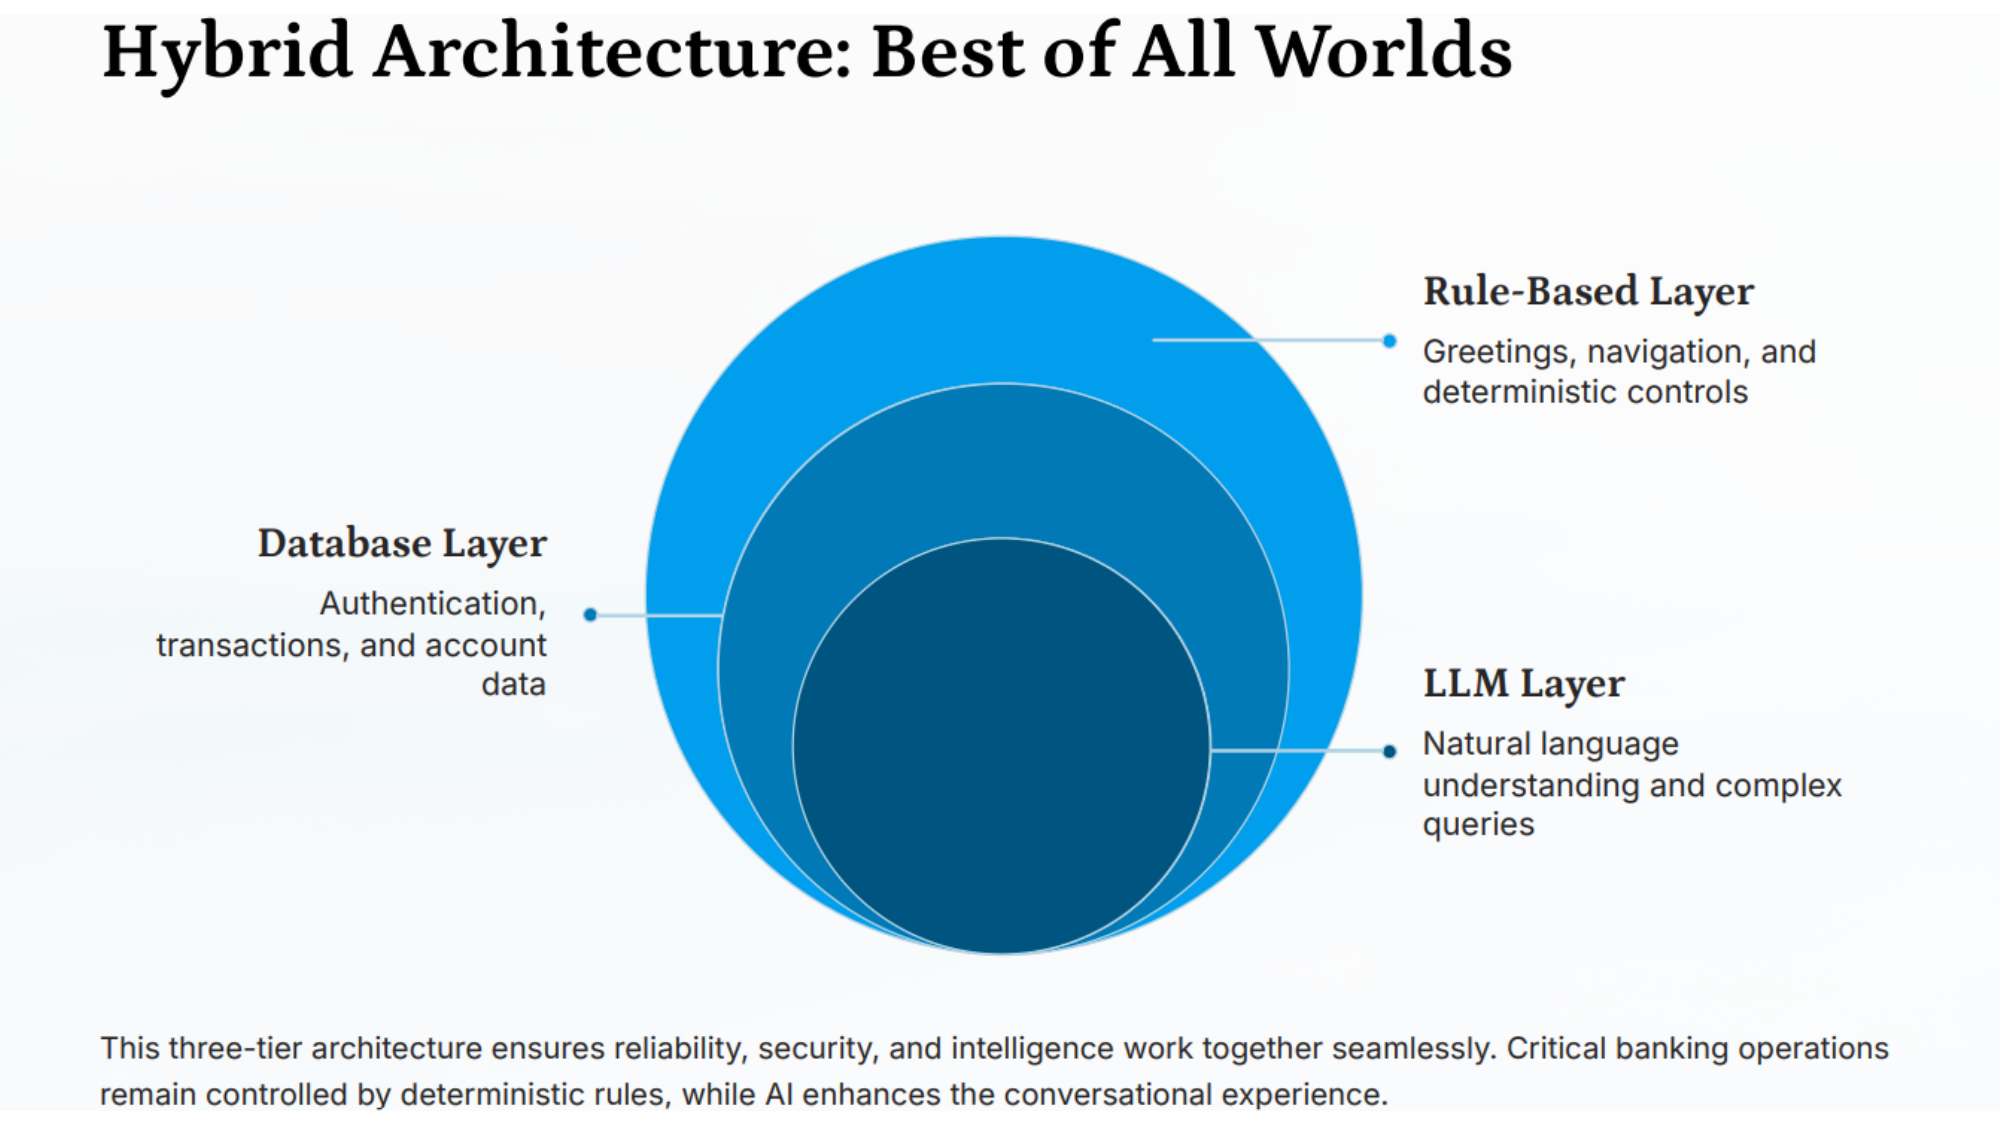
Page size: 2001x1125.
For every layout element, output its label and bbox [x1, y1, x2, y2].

list [0, 0, 2000, 1125]
